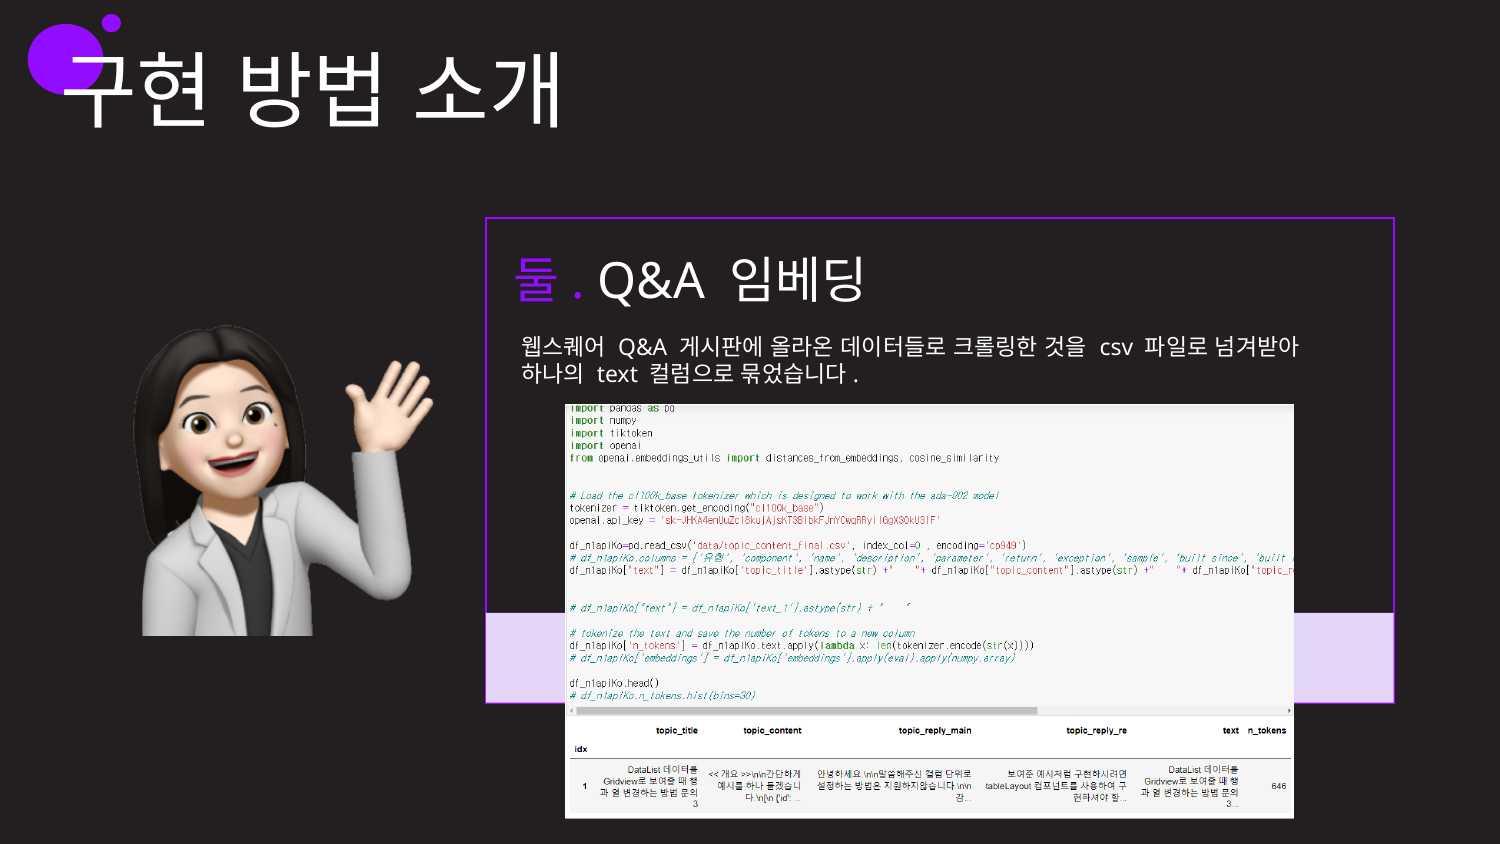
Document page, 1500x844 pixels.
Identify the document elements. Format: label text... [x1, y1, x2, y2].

picture [565, 404, 1294, 819]
picture [64, 263, 437, 636]
text_box [485, 612, 565, 704]
text_box [485, 217, 1395, 612]
text_box 구현 방법 소개 [45, 31, 673, 146]
text_box [1294, 612, 1395, 704]
text_box [101, 13, 122, 33]
text_box 웹스퀘어 Q&A 게시판에 올라온 데이터들로 크롤링한 것을 csv 파일로 넘겨받아 하나의 text 컬럼으로 묶었습니다. [506, 325, 1371, 395]
text_box [27, 23, 89, 89]
text_box 둘. Q&A 임베딩 [498, 240, 959, 316]
